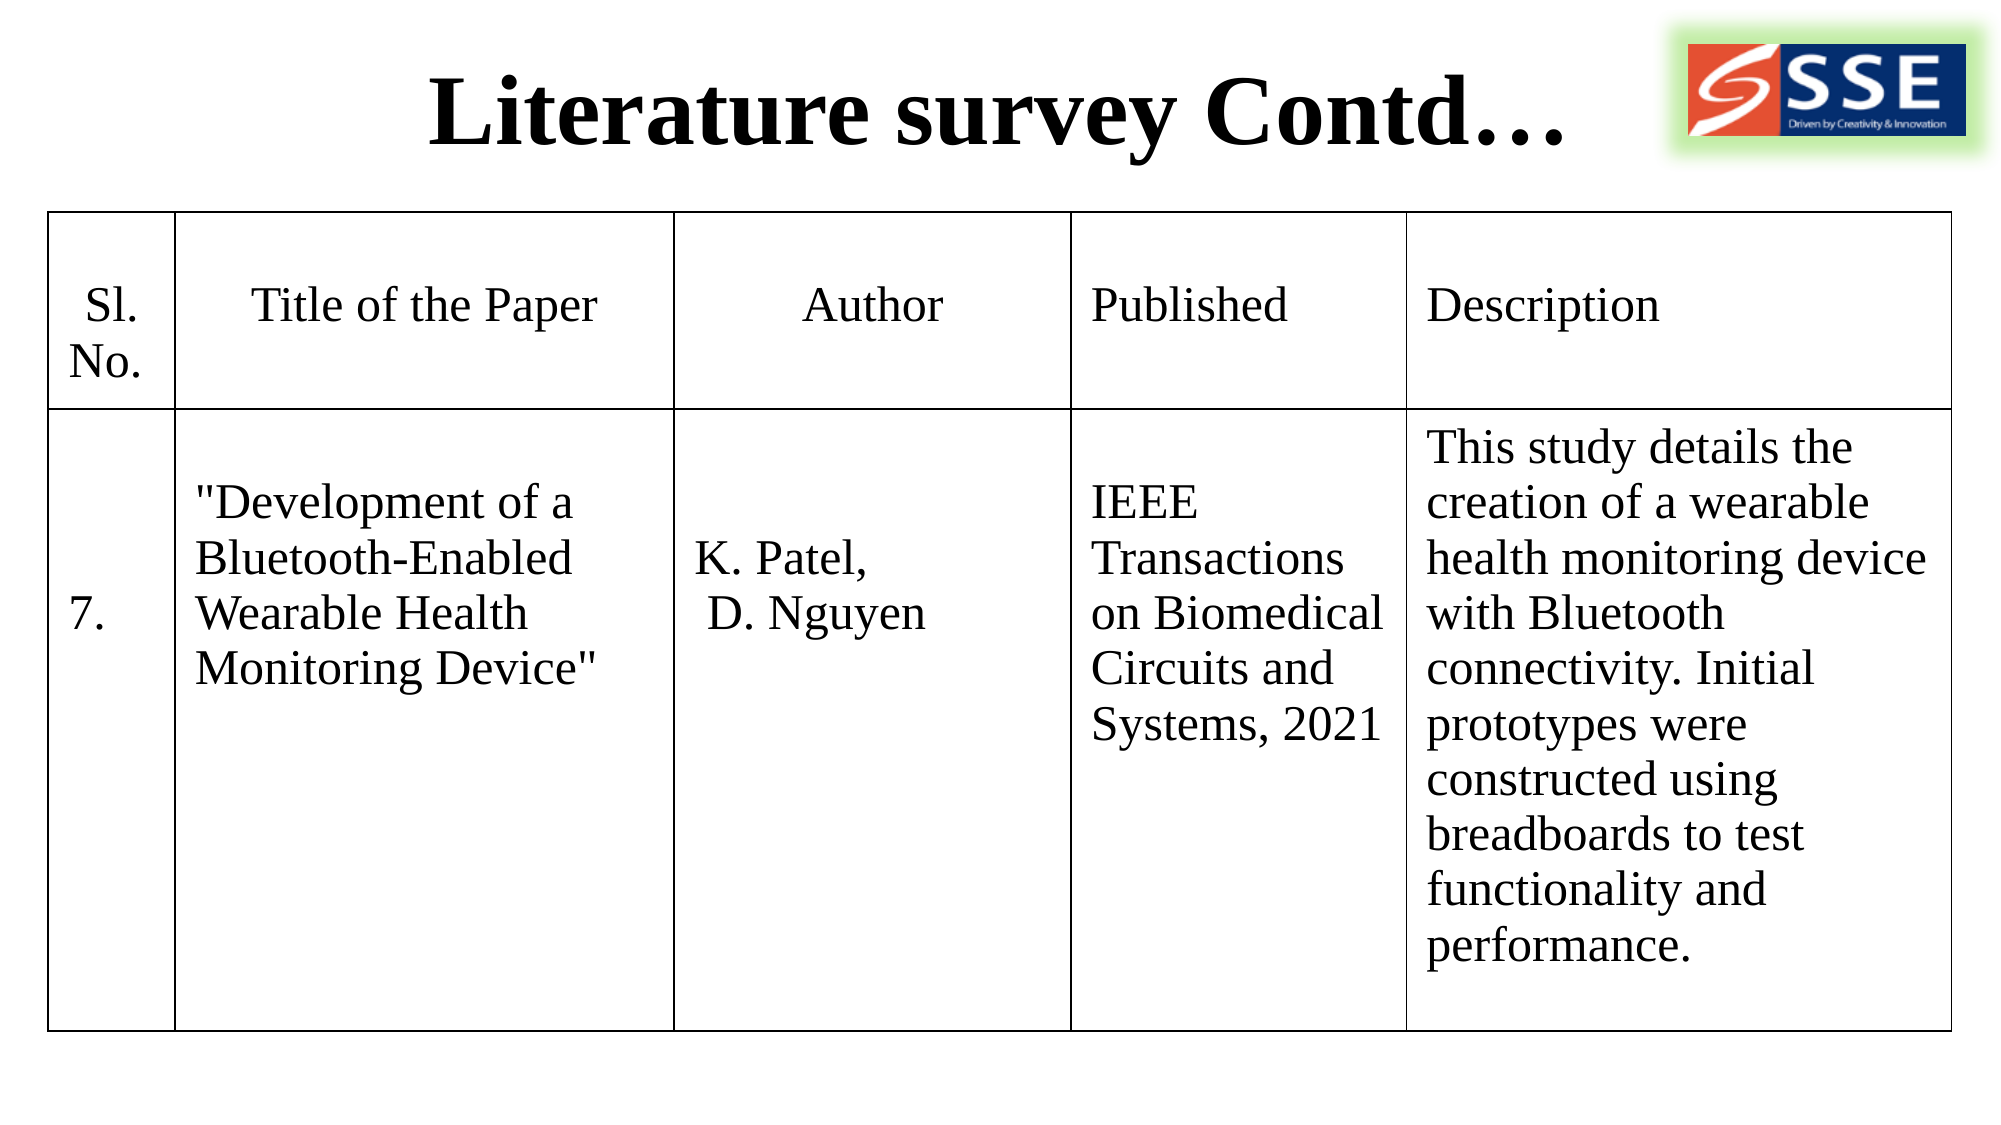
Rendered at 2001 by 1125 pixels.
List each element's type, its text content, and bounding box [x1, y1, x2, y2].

table_cell IEEE Transactions on Biomedical Circuits and Systems, 2021 [1072, 410, 1406, 1030]
title Literature survey Contd… [137, 3, 1863, 211]
table_header Title of the Paper [176, 213, 673, 408]
table_cell "Dev​elopment of a Bluetooth-Enabled Wearable Health Monitoring Device" [176, 410, 673, 1030]
table_cell K. Patel, D. Nguyen [675, 410, 1070, 1030]
table_header Description [1407, 213, 1951, 408]
table_cell 7. [49, 410, 174, 1030]
table_header Sl. No. [49, 213, 174, 408]
table_header Author [675, 213, 1070, 408]
table_header Published [1072, 213, 1406, 408]
table_cell This study details the creation of a wearable health monitoring device with Bluetooth connectivity. Initial prototypes were constructed using breadboards to test functionality and performance. [1407, 410, 1951, 1030]
picture [1688, 44, 1966, 136]
